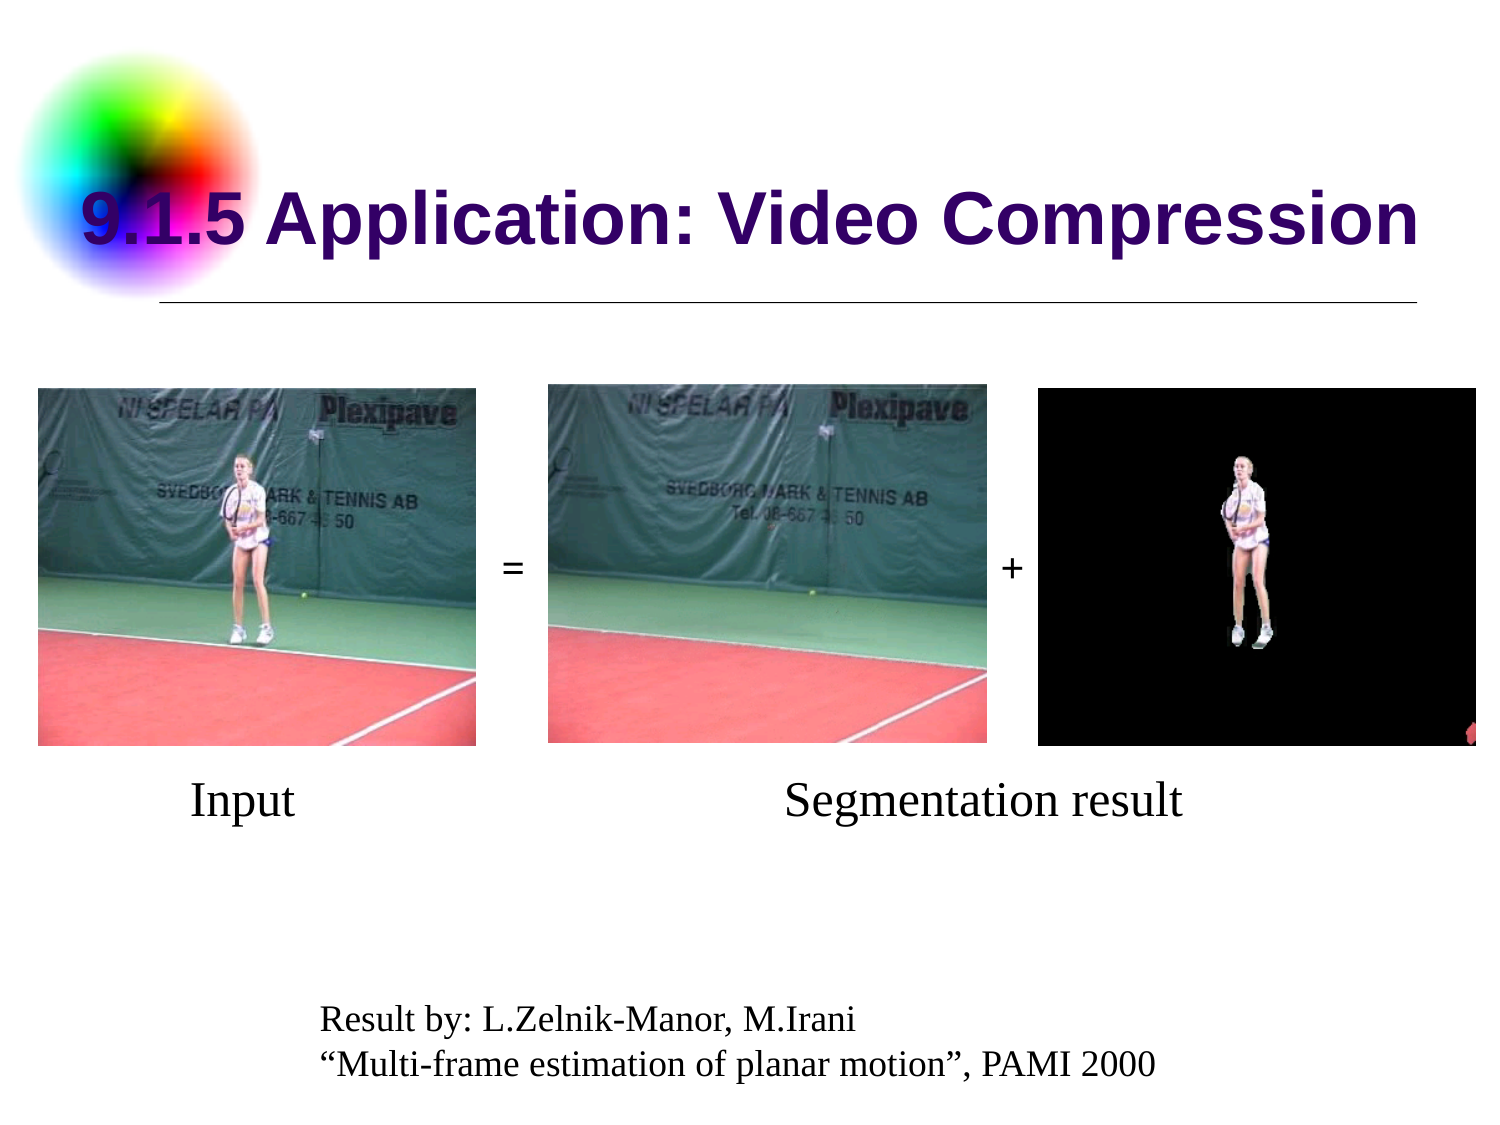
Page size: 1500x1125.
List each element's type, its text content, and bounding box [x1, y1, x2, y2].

picture [0, 42, 272, 318]
text_box = [486, 534, 540, 599]
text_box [37, 387, 478, 747]
title 9.1.5 Application: Video Compression [64, 54, 1500, 268]
text_box Result by: L.Zelnik-Manor, M.Irani “Multi-frame estimation of planar motion”, PAMI 2000 [304, 986, 1182, 1092]
text_box Input [175, 759, 311, 834]
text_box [547, 383, 988, 744]
text_box + [991, 534, 1032, 599]
text_box Segmentation result [769, 759, 1199, 834]
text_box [1037, 387, 1477, 747]
